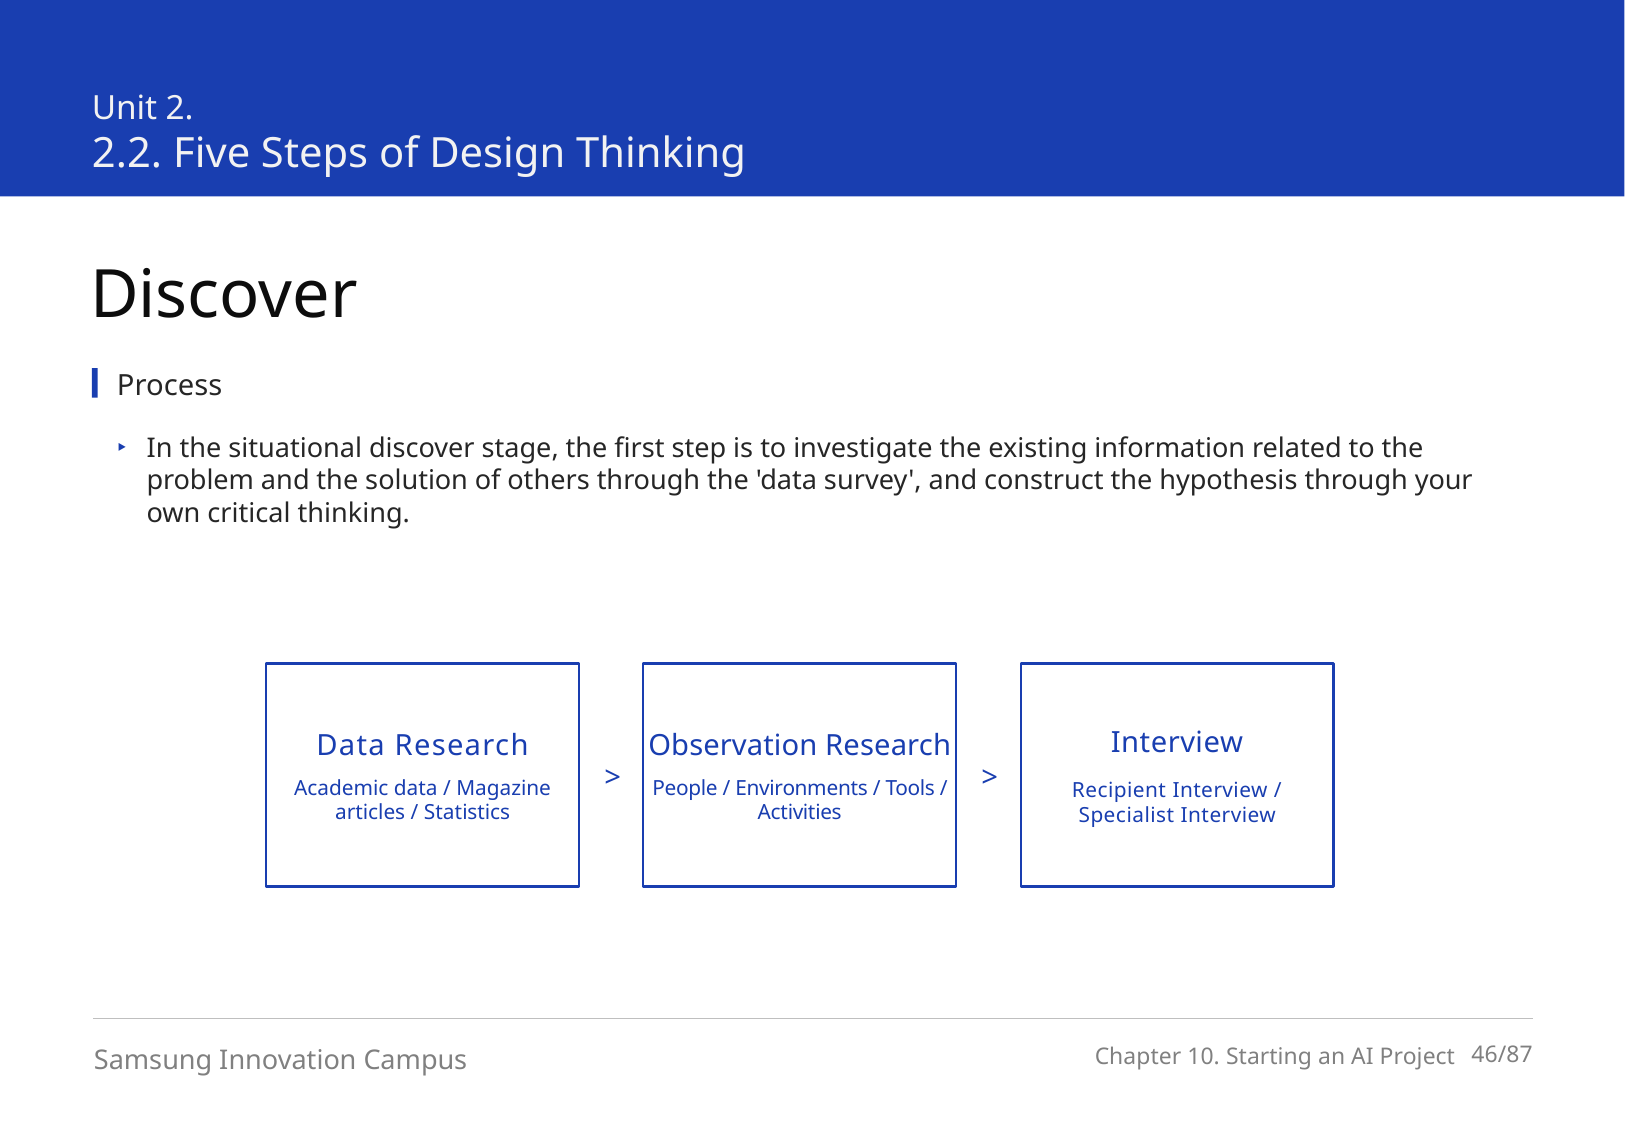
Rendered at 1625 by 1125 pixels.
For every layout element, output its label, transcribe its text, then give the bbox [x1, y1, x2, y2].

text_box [266, 663, 1334, 887]
text_box Discover [89, 250, 1534, 332]
text_box Unit 2. 2.2. Five Steps of Design Thinking [91, 85, 1048, 177]
text_box In the situational discover stage, the first step is to investigate the existing information related to the problem and the solution of others through the 'data survey', and construct the hypothesis through your own critical thinking. [116, 418, 1533, 541]
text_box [91, 366, 1533, 402]
